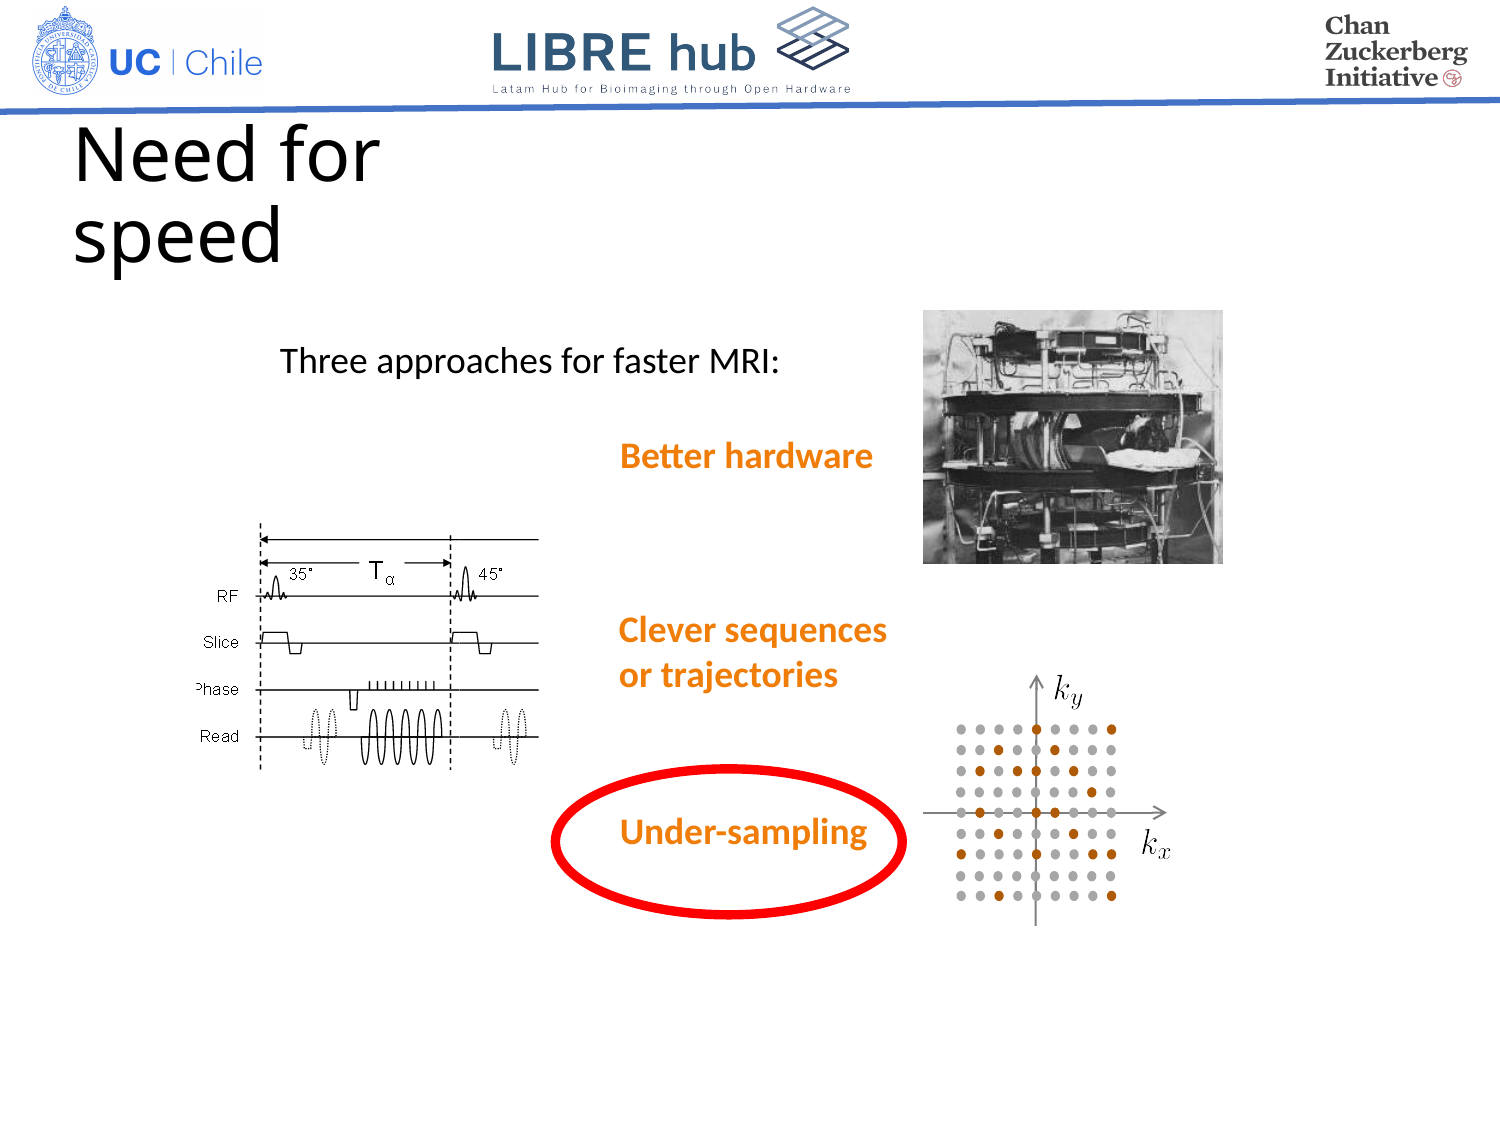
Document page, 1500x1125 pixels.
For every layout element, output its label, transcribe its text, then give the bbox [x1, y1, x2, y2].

text_box Better hardware [605, 423, 889, 483]
picture [1320, 6, 1475, 96]
picture [32, 6, 262, 95]
picture [196, 523, 539, 777]
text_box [923, 672, 1171, 926]
text_box Clever sequences or trajectories [604, 597, 903, 702]
picture [923, 310, 1223, 564]
text_box [554, 767, 904, 916]
picture [493, 6, 850, 96]
text_box Three approaches for faster MRI: [265, 306, 797, 389]
title Need for speed [57, 145, 602, 251]
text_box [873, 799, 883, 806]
